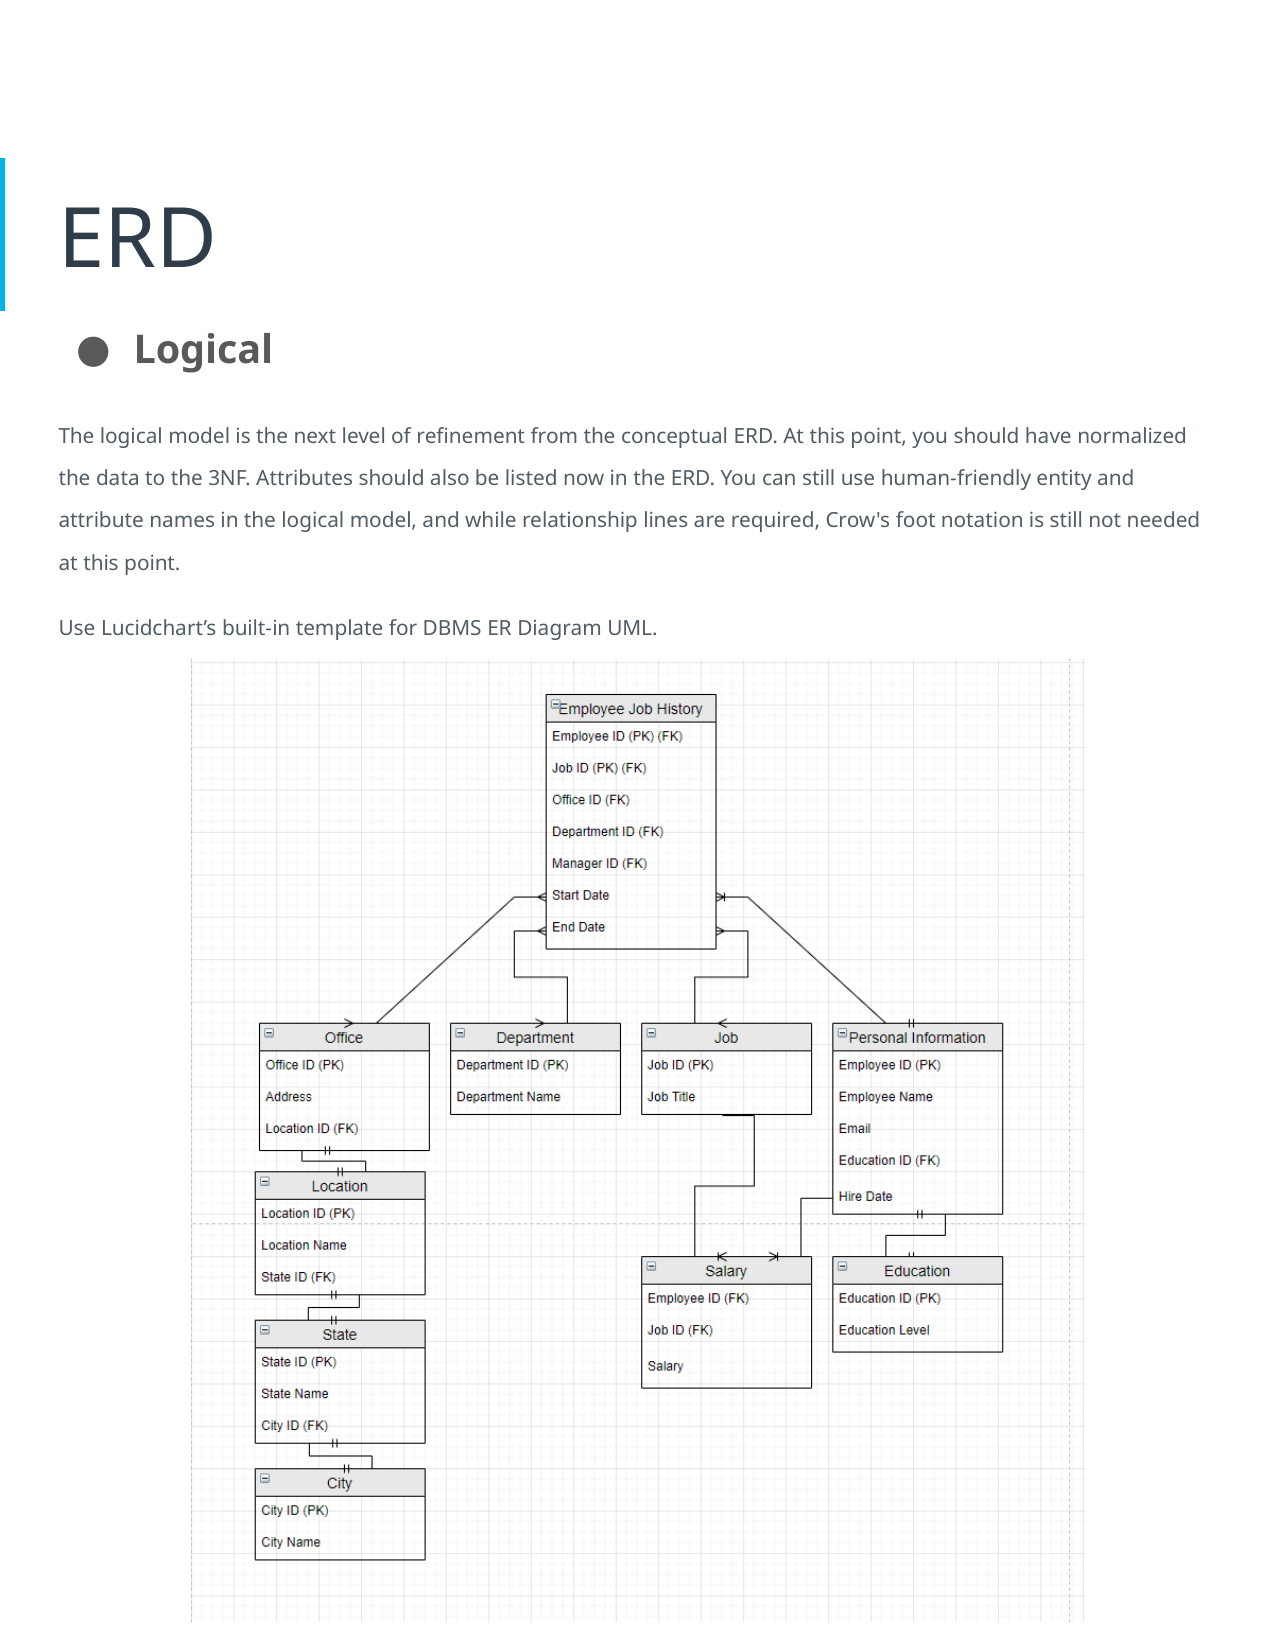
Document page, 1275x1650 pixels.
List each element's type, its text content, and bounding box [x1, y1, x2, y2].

title ERD [43, 142, 1232, 301]
picture [190, 658, 1085, 1622]
list Logical The logical model is the next level of refinement from the conceptual ERD. At this point, you should have normalized the data to the 3NF. Attributes should also be listed now in the ERD. You can still use human-friendly entity and attribute names in the logical model, and while relationship lines are required, Crow's foot notation is still not needed at this point. Use Lucidchart’s built-in template for DBMS ER Diagram UML. [43, 301, 1232, 1571]
